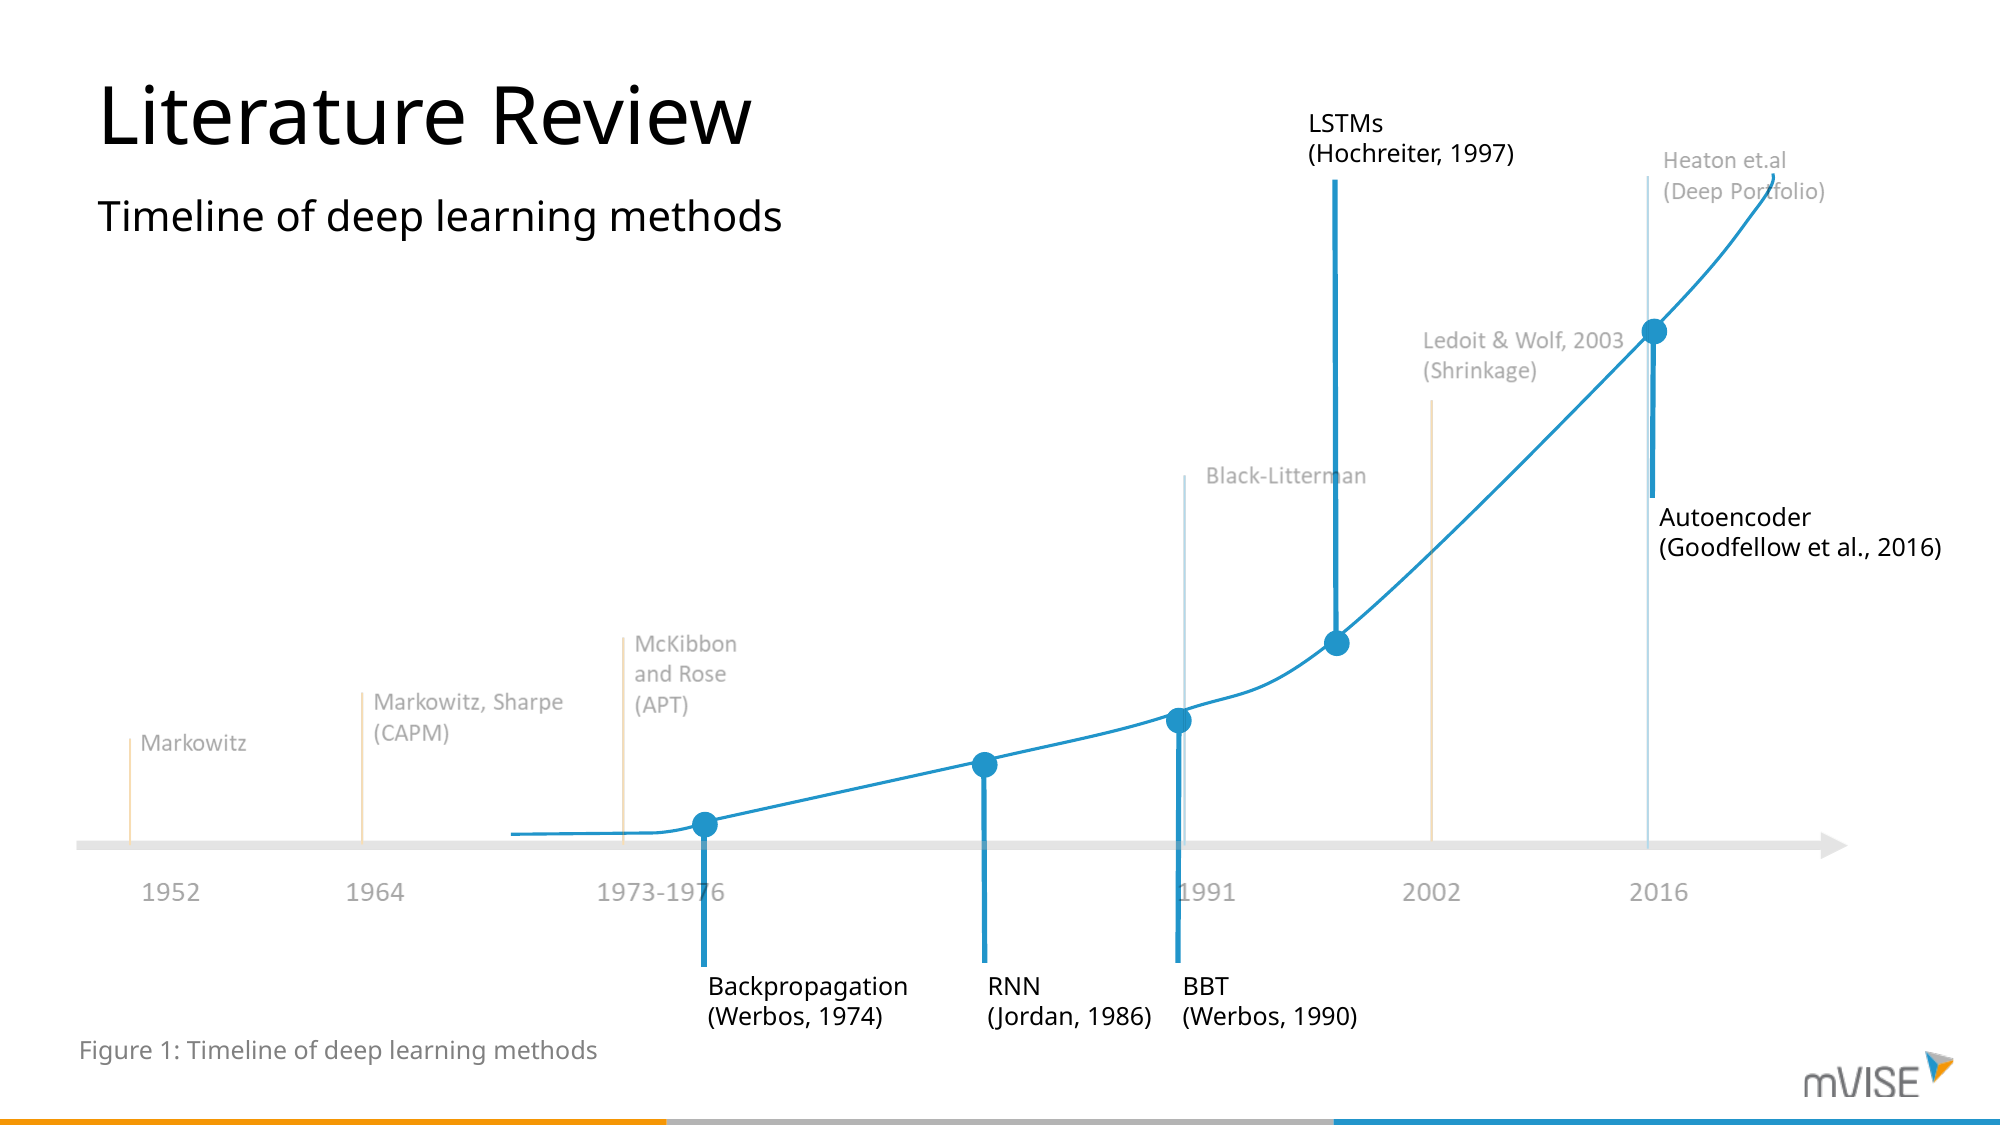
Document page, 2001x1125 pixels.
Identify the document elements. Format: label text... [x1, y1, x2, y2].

text_box RNN (Jordan, 1986) [972, 962, 1167, 1038]
picture [76, 137, 2000, 927]
text_box Figure 1: Timeline of deep learning methods [63, 1027, 847, 1103]
title Literature Review [82, 66, 1919, 137]
text_box LSTMs (Hochreiter, 1997) [1293, 100, 1556, 137]
text_box Backpropagation (Werbos, 1974) [693, 962, 956, 1038]
text_box BBT (Werbos, 1990) [1167, 962, 1431, 1038]
